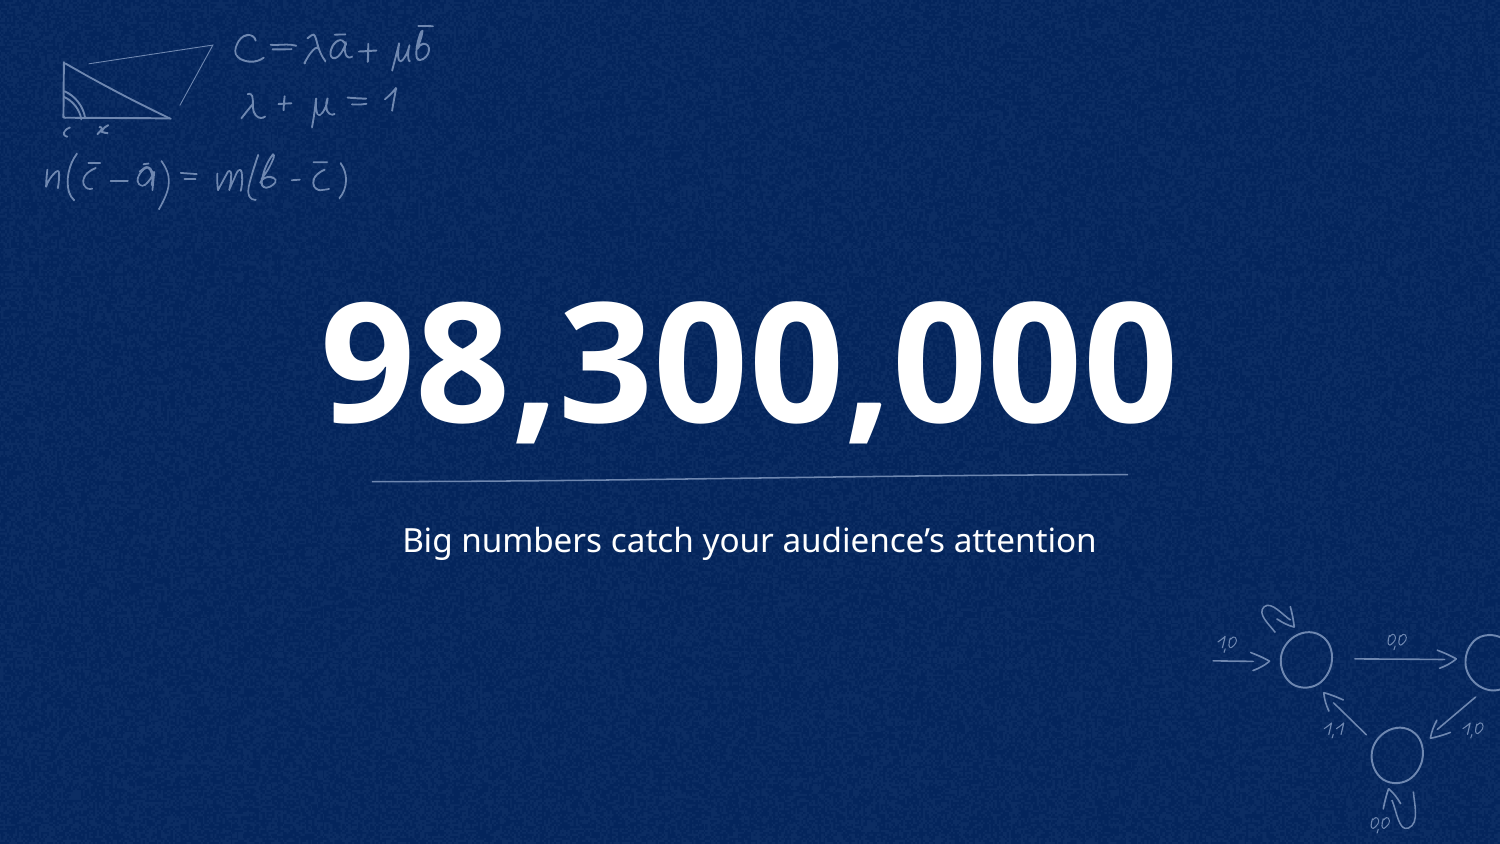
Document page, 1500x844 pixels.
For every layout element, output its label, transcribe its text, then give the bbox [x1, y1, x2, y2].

subtitle Big numbers catch your audience’s attention [272, 497, 1228, 578]
title 98,300,000 [272, 265, 1228, 471]
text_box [1211, 604, 1500, 834]
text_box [44, 24, 435, 211]
